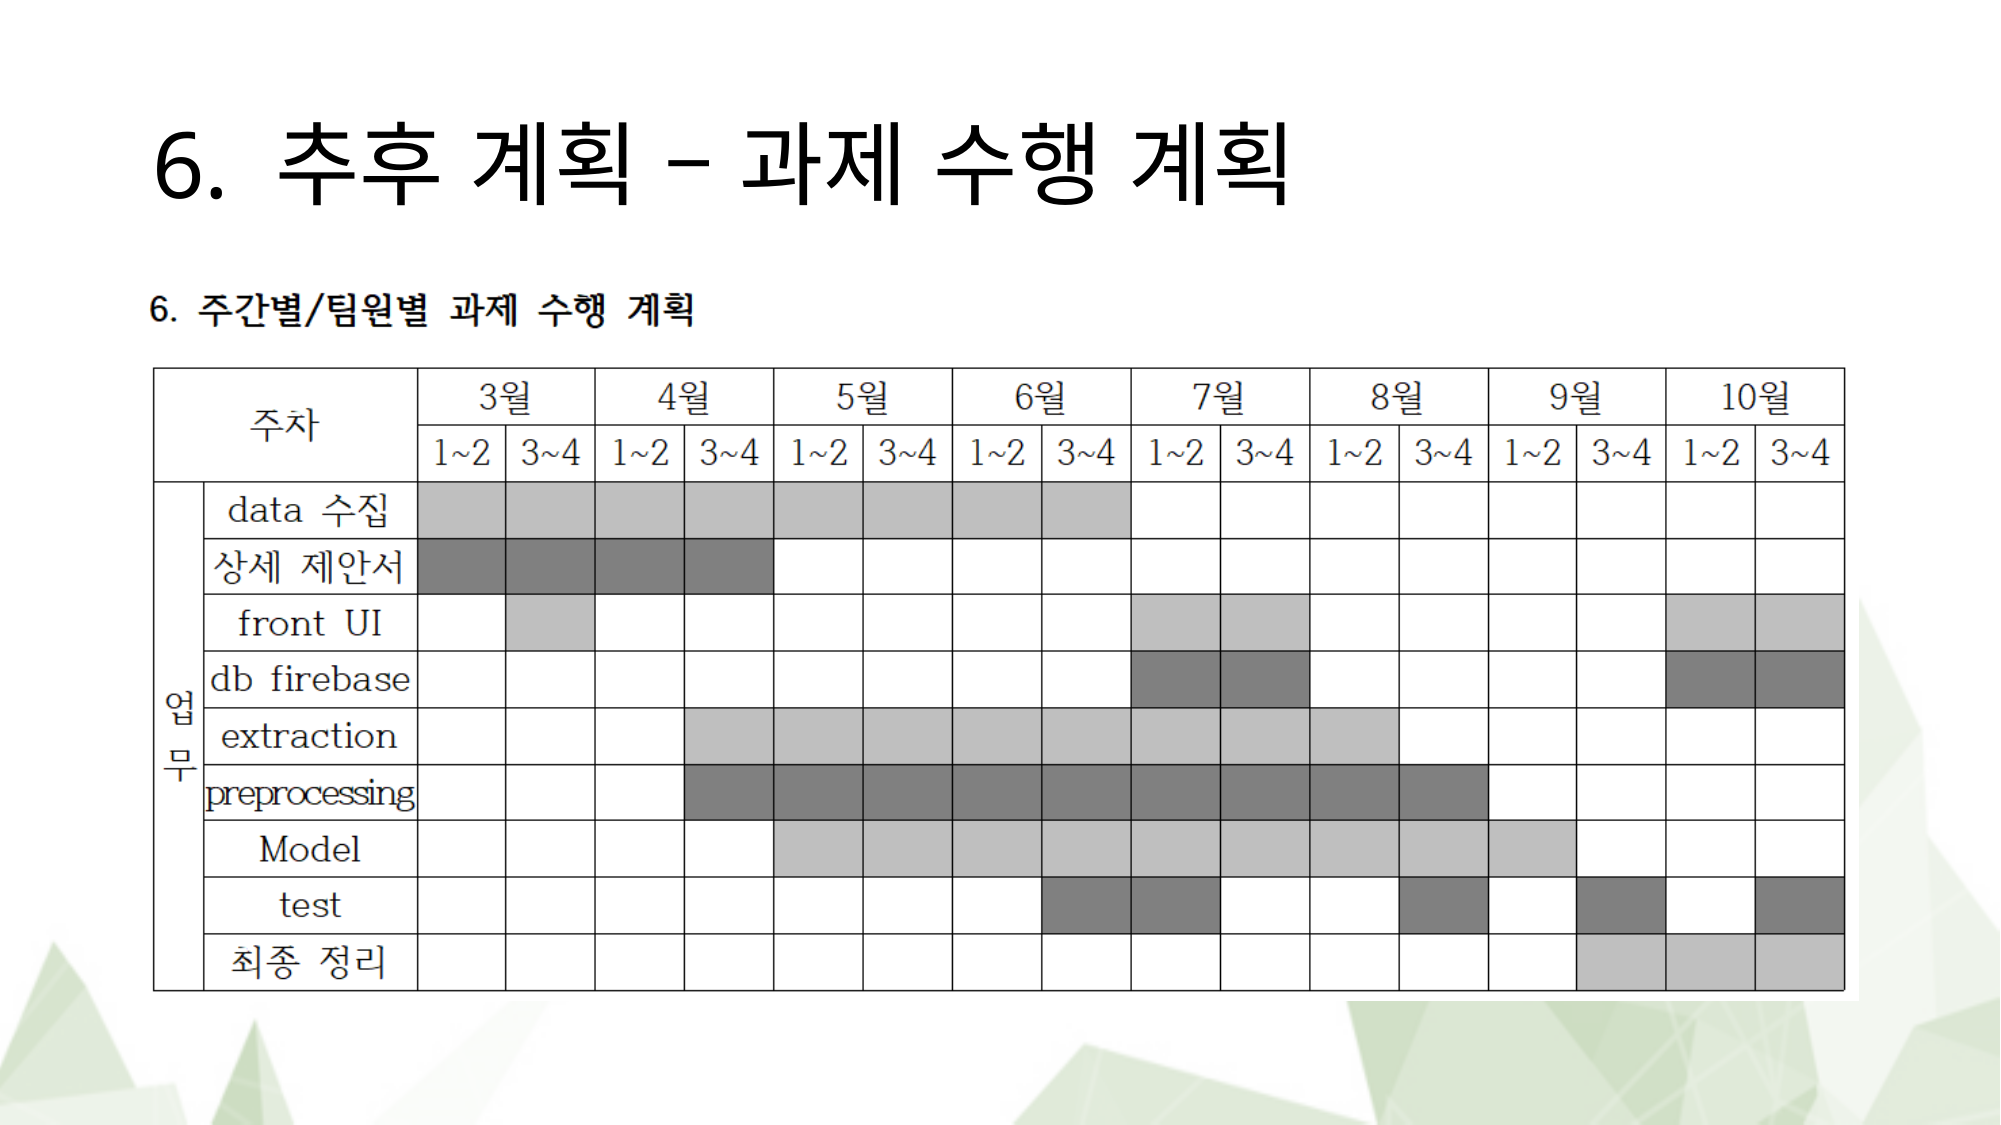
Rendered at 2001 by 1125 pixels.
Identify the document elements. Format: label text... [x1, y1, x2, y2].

title 6. 추후 계획 – 과제 수행 계획 [137, 59, 1863, 278]
picture [141, 277, 1859, 1001]
